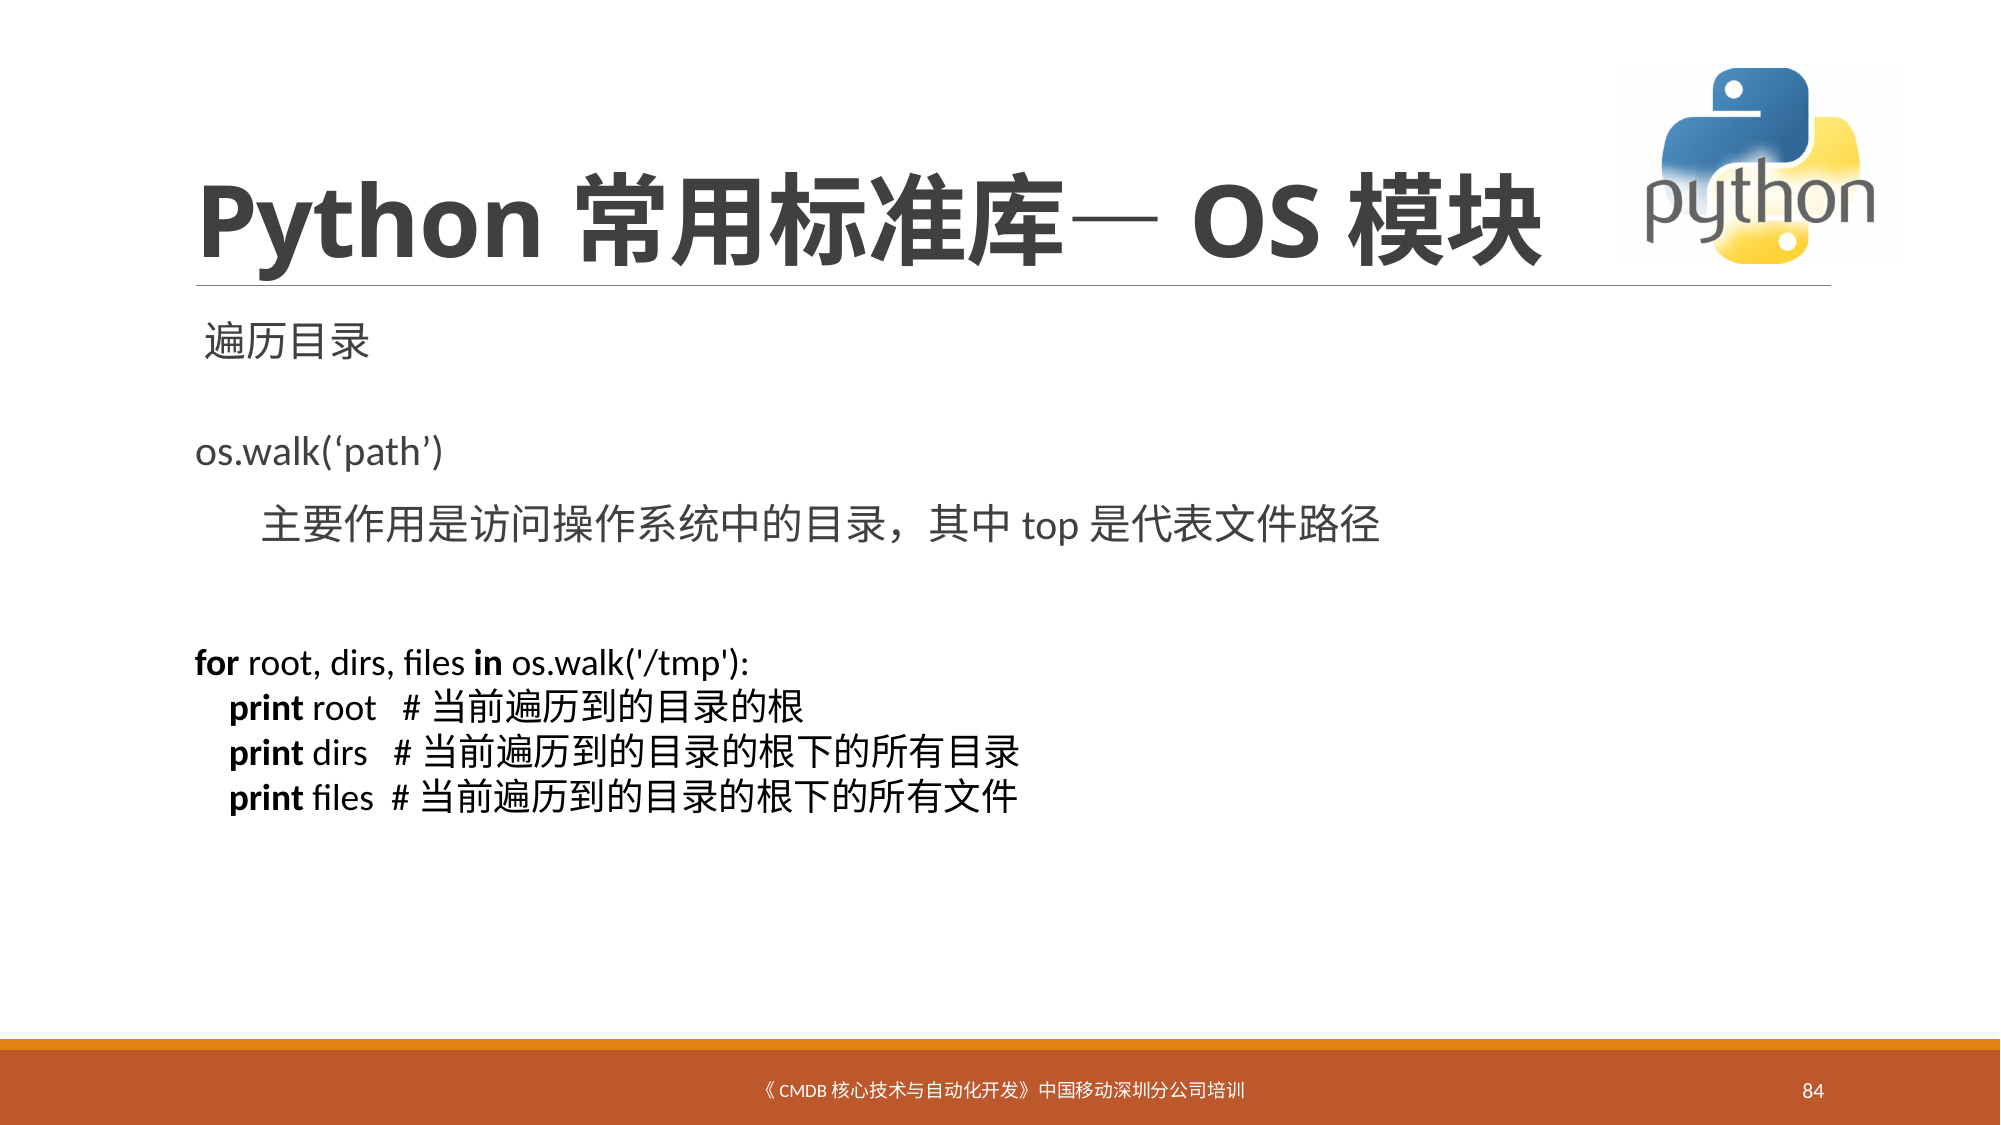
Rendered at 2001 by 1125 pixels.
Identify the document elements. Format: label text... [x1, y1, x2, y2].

picture [1616, 68, 1906, 264]
footer 《CMDB核心技术与自动化开发》中国移动深圳分公司培训 [604, 1082, 1396, 1120]
list 遍历目录 [189, 312, 1840, 973]
text_box for root, dirs, files in os.walk('/tmp'): print root #当前遍历到的目录的根 print dirs #当前遍历到的目录的根下的所有目录 print files #当前遍历到的目录的根下的所有文件 [180, 630, 1815, 871]
text_box os.walk(‘path’) 主要作用是访问操作系统中的目录，其中top是代表文件路径 [179, 421, 1830, 1082]
slide_number 84 [1624, 1059, 1840, 1120]
title Python常用标准库—OS模块 [180, 47, 1830, 285]
